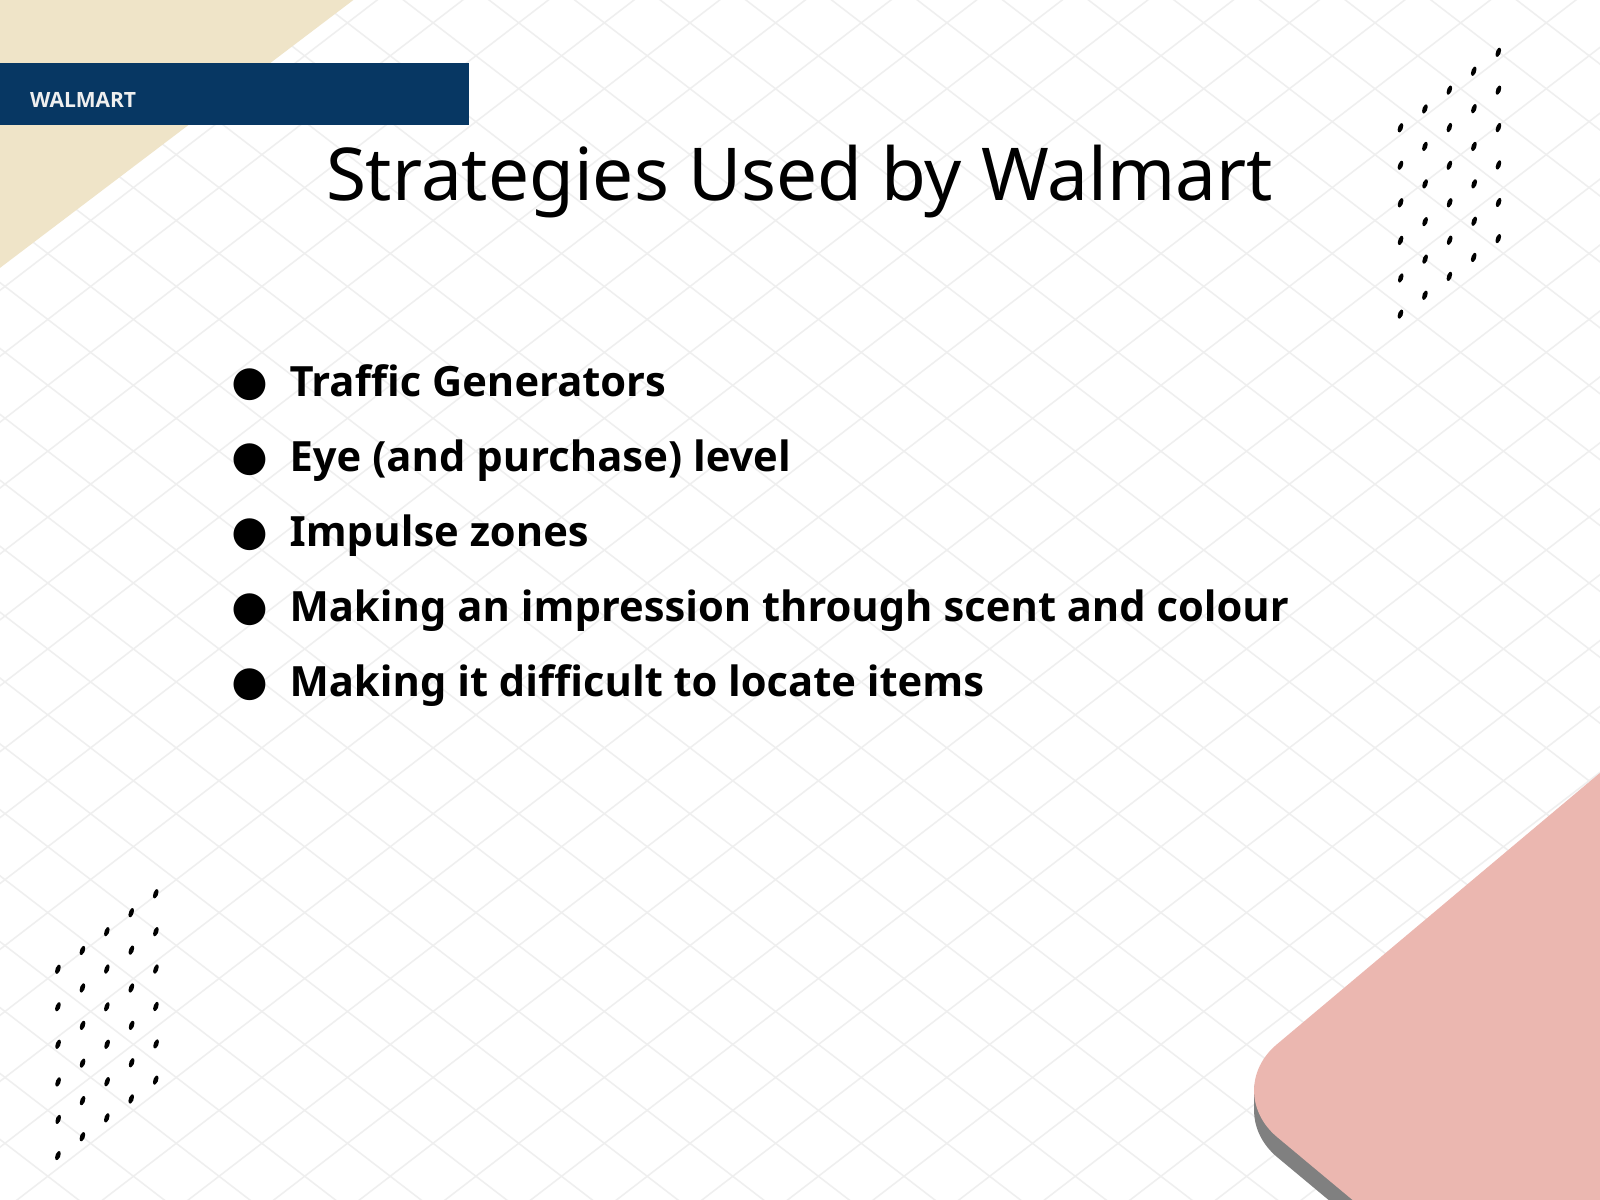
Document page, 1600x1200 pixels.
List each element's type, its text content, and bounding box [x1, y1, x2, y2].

title Strategies Used by Walmart [125, 103, 1474, 239]
text_box WALMART [30, 76, 439, 112]
text_box [0, 62, 469, 125]
text_box Traffic Generators Eye (and purchase) level Impulse zones Making an impression through scent and colour Making it difficult to locate items [199, 314, 1403, 720]
